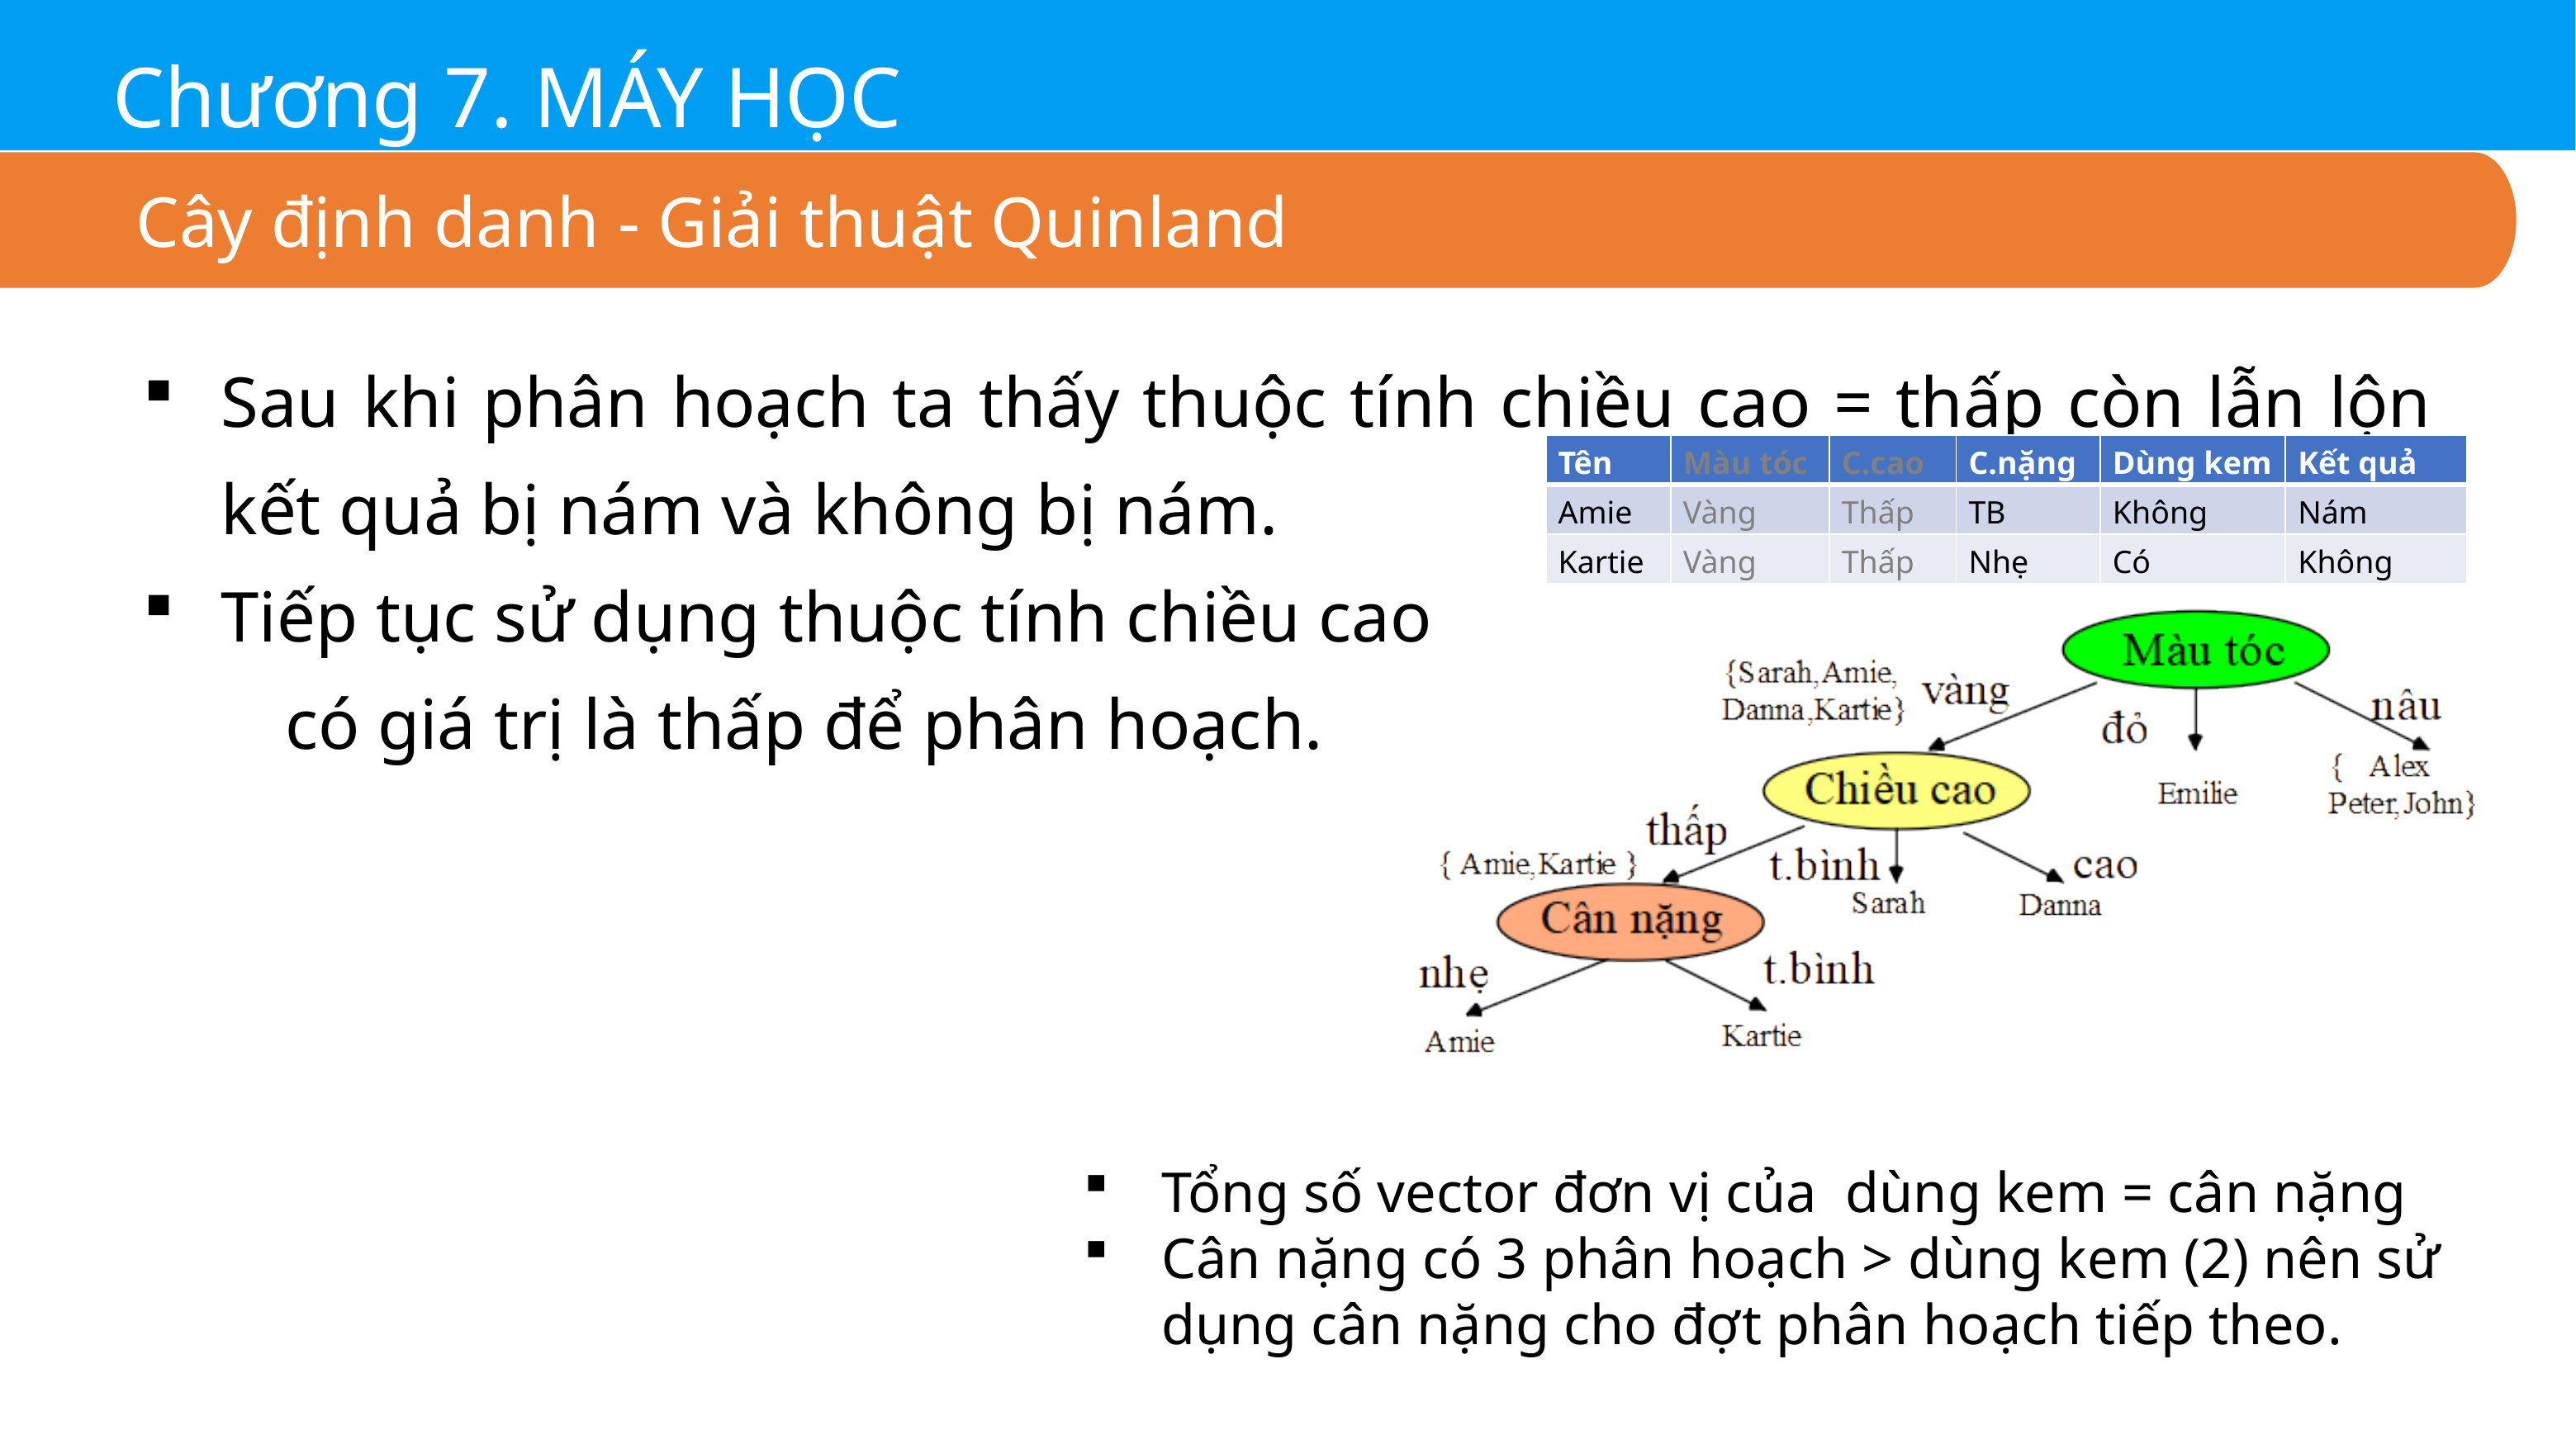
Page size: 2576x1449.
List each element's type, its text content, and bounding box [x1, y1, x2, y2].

table_cell Amie [1547, 487, 1670, 533]
table_header C.cao [1830, 436, 1956, 482]
table_cell Nhẹ [1957, 535, 2099, 583]
table_cell Vàng [1672, 535, 1829, 583]
table_cell Không [2101, 487, 2284, 533]
table_cell Vàng [1672, 487, 1829, 533]
table_cell TB [1957, 487, 2099, 533]
text_box Cây định danh - Giải thuật Quinland [0, 150, 2518, 290]
text_box Tổng số vector đơn vị của dùng kem = cân nặng Cân nặng có 3 phân hoạch > dùng kem (2) nên sử dụng cân nặng cho đợt phân hoạch tiếp theo. [1071, 1151, 2486, 1362]
table_cell Thấp [1830, 487, 1956, 533]
table_header Kết quả [2286, 436, 2466, 482]
table_cell Không [2286, 535, 2466, 583]
table_cell Thấp [1830, 535, 1956, 583]
table_cell Nám [2286, 487, 2466, 533]
table_header C.nặng [1957, 436, 2099, 482]
table_cell Kartie [1547, 535, 1670, 583]
picture [1392, 584, 2483, 1068]
table_header Tên [1547, 436, 1670, 482]
text_box Chương 7. MÁY HỌC [111, 43, 2434, 144]
table_cell Có [2101, 535, 2284, 583]
table_header Màu tóc [1672, 436, 1829, 482]
text_box [0, 0, 2576, 151]
table_header Dùng kem [2101, 436, 2284, 482]
